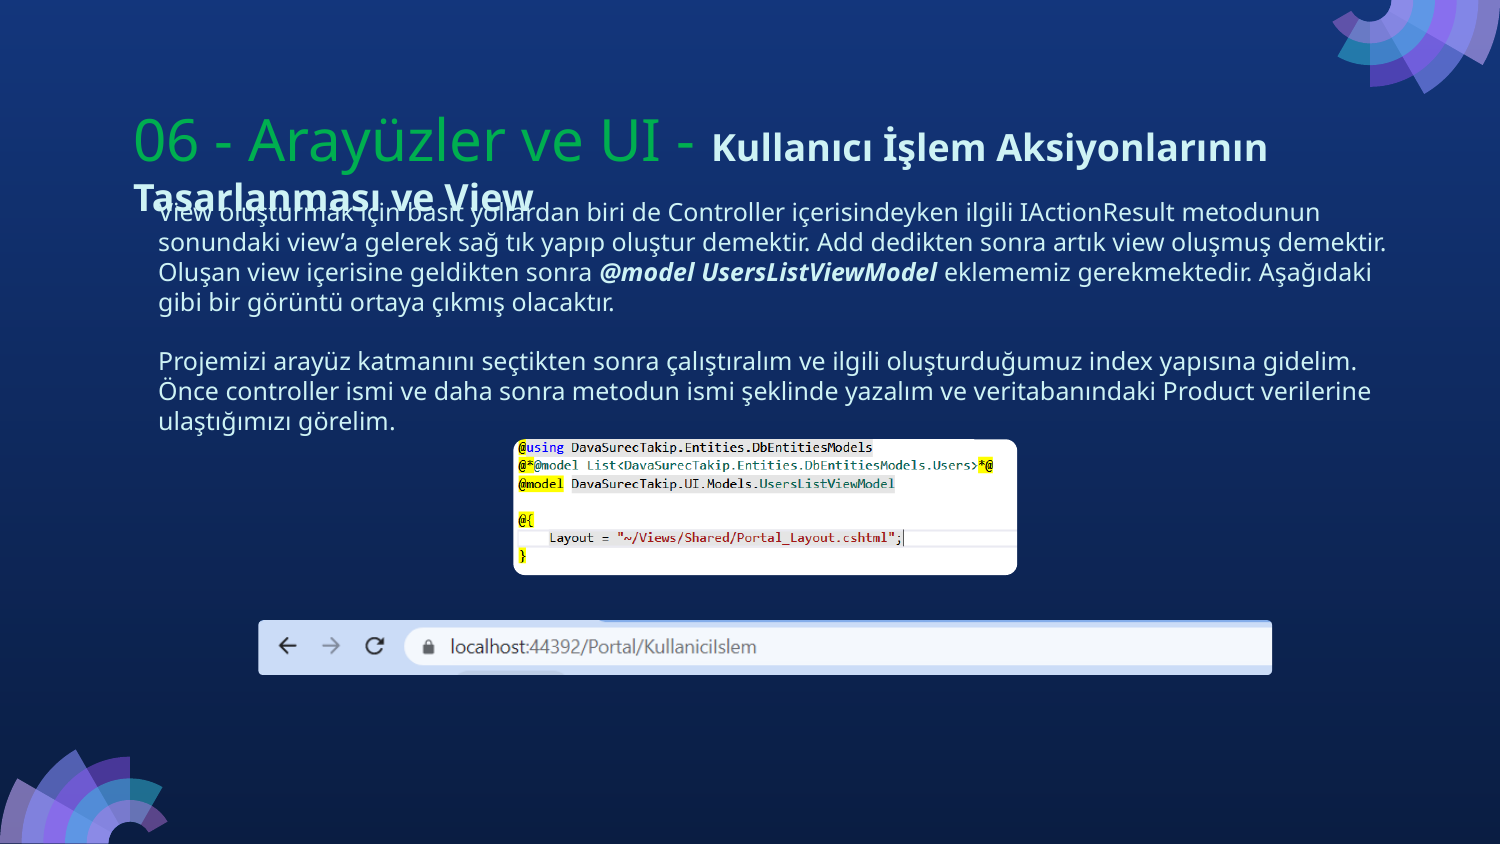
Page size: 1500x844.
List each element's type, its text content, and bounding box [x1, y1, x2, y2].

text_box [513, 439, 1018, 576]
list View oluşturmak için basit yollardan biri de Controller içerisindeyken ilgili IActionResult metodunun sonundaki view’a gelerek sağ tık yapıp oluştur demektir. Add dedikten sonra artık view oluşmuş demektir. Oluşan view içerisine geldikten sonra @model UsersListViewModel eklememiz gerekmektedir. Aşağıdaki gibi bir görüntü ortaya çıkmış olacaktır. Projemizi arayüz katmanını seçtikten sonra çalıştıralım ve ilgili oluşturduğumuz index yapısına gidelim. Önce controller ismi ve daha sonra metodun ismi şeklinde yazalım ve veritabanındaki Product verilerine ulaştığımızı görelim. [118, 188, 1413, 440]
title 06 - Arayüzler ve UI - Kullanıcı İşlem Aksiyonlarının Tasarlanması ve View [118, 88, 1413, 188]
text_box [258, 620, 1273, 676]
